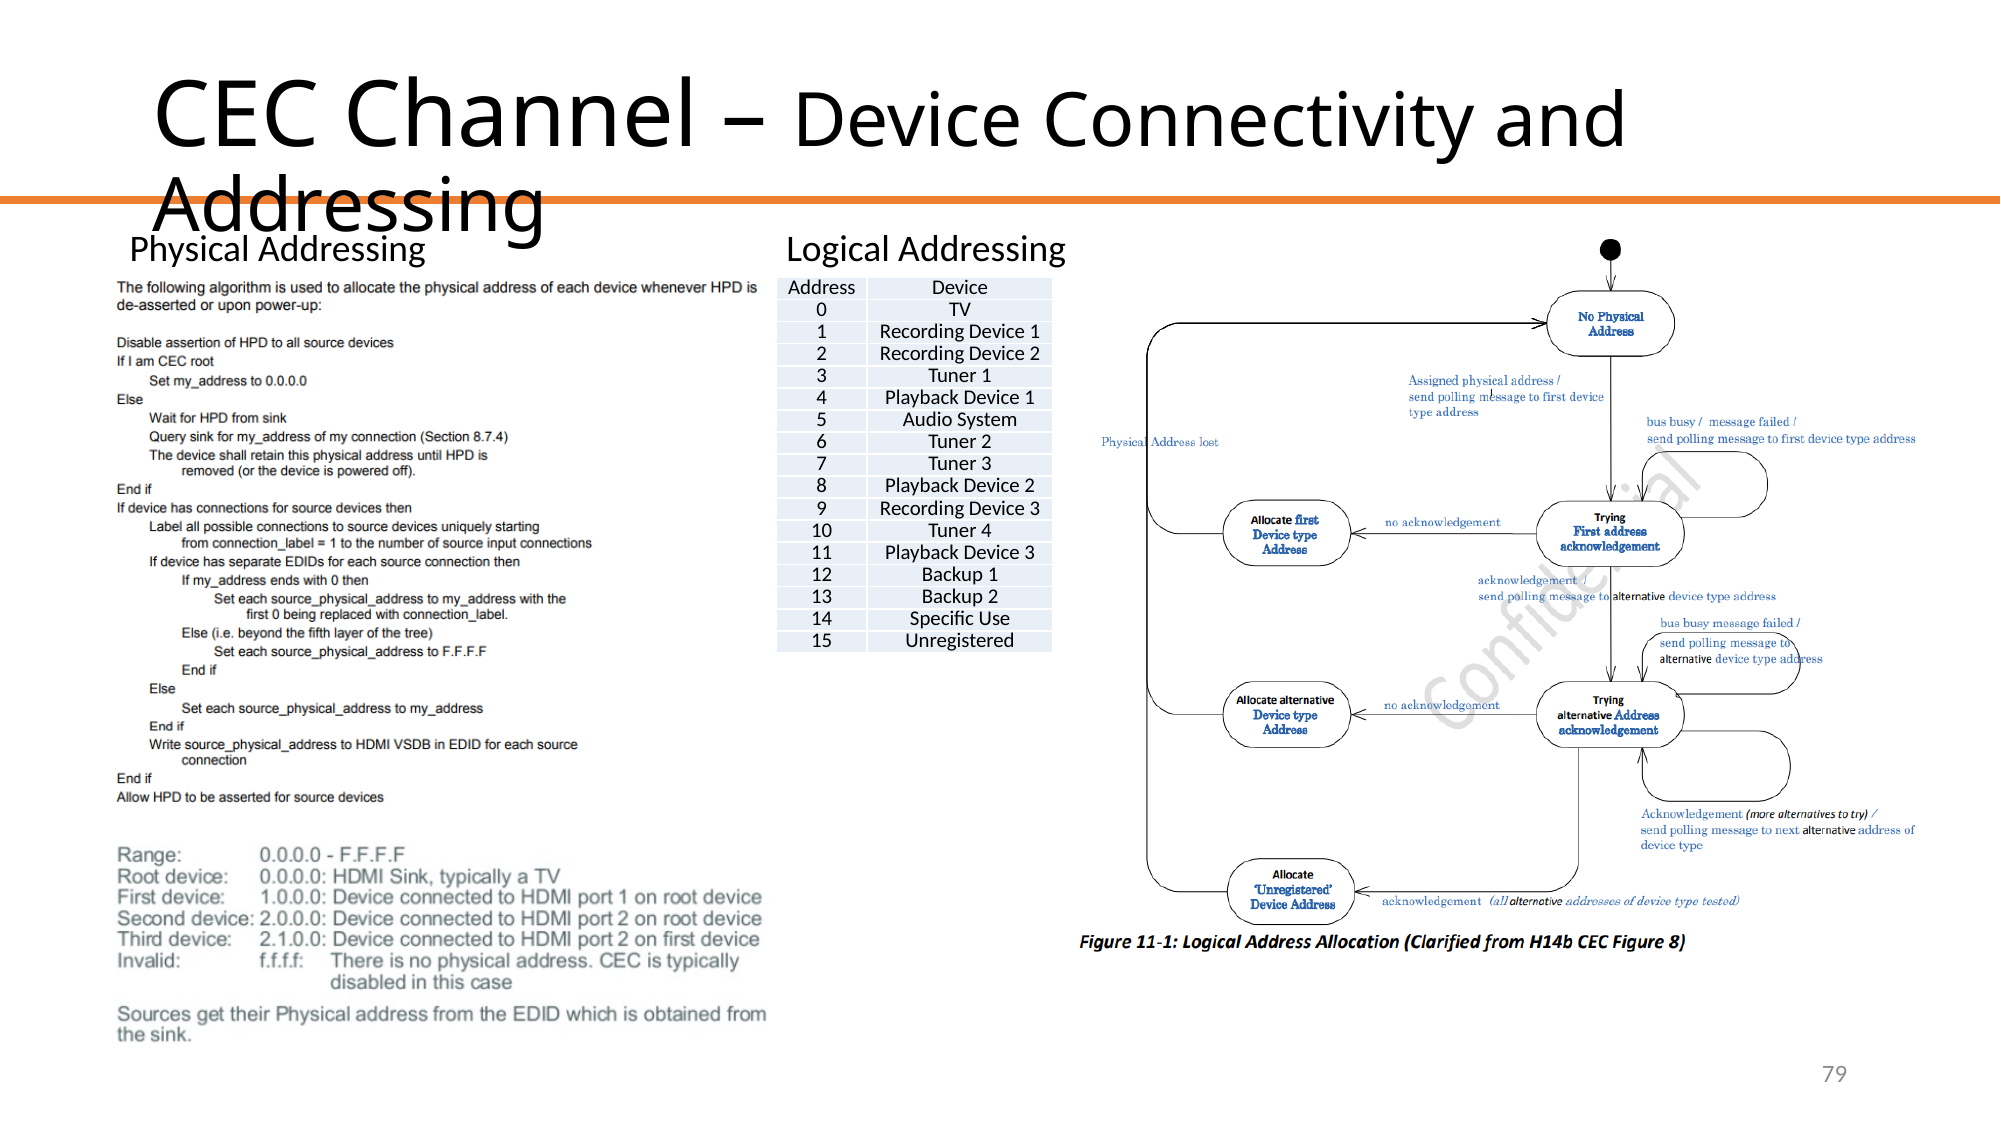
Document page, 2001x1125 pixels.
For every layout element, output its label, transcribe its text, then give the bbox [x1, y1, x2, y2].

table_cell 4 [777, 389, 866, 409]
table_cell TV [868, 300, 1052, 321]
table_cell 14 [777, 610, 866, 630]
table_cell Tuner 4 [868, 521, 1052, 541]
table_cell Backup 2 [868, 587, 1052, 608]
table_cell Backup 1 [868, 565, 1052, 586]
table_cell 8 [777, 477, 866, 497]
table_cell Playback Device 2 [868, 477, 1052, 497]
table_header Device [868, 278, 1052, 299]
table_header Address [777, 278, 866, 299]
table_cell 1 [777, 322, 866, 343]
table_cell Audio System [868, 411, 1052, 431]
table_cell Tuner 1 [868, 367, 1052, 387]
table_cell 0 [777, 300, 866, 321]
table_cell Tuner 3 [868, 455, 1052, 475]
table_cell Tuner 2 [868, 433, 1052, 453]
text_box Physical Addressing [114, 216, 442, 277]
table_cell 5 [777, 411, 866, 431]
table_cell 3 [777, 367, 866, 387]
table_cell Unregistered [868, 632, 1052, 652]
table_cell 2 [777, 344, 866, 365]
table_cell Playback Device 3 [868, 543, 1052, 564]
table_cell 7 [777, 455, 866, 475]
table_cell 6 [777, 433, 866, 453]
table_cell 9 [777, 499, 866, 519]
table_cell 13 [777, 587, 866, 608]
table_cell 11 [777, 543, 866, 564]
text_box Logical Addressing [771, 216, 1082, 277]
picture [113, 841, 772, 1049]
table_cell Recording Device 2 [868, 344, 1052, 365]
slide_number 79 [1412, 1042, 1863, 1103]
table_cell 12 [777, 565, 866, 586]
table_cell 10 [777, 521, 866, 541]
picture [110, 277, 763, 809]
table_cell 15 [777, 632, 866, 652]
picture [1069, 231, 1927, 960]
table_cell Recording Device 3 [868, 499, 1052, 519]
table_cell Specific Use [868, 610, 1052, 630]
title CEC Channel – Device Connectivity and Addressing [137, 59, 1863, 278]
table_cell Playback Device 1 [868, 389, 1052, 409]
table_cell Recording Device 1 [868, 322, 1052, 343]
